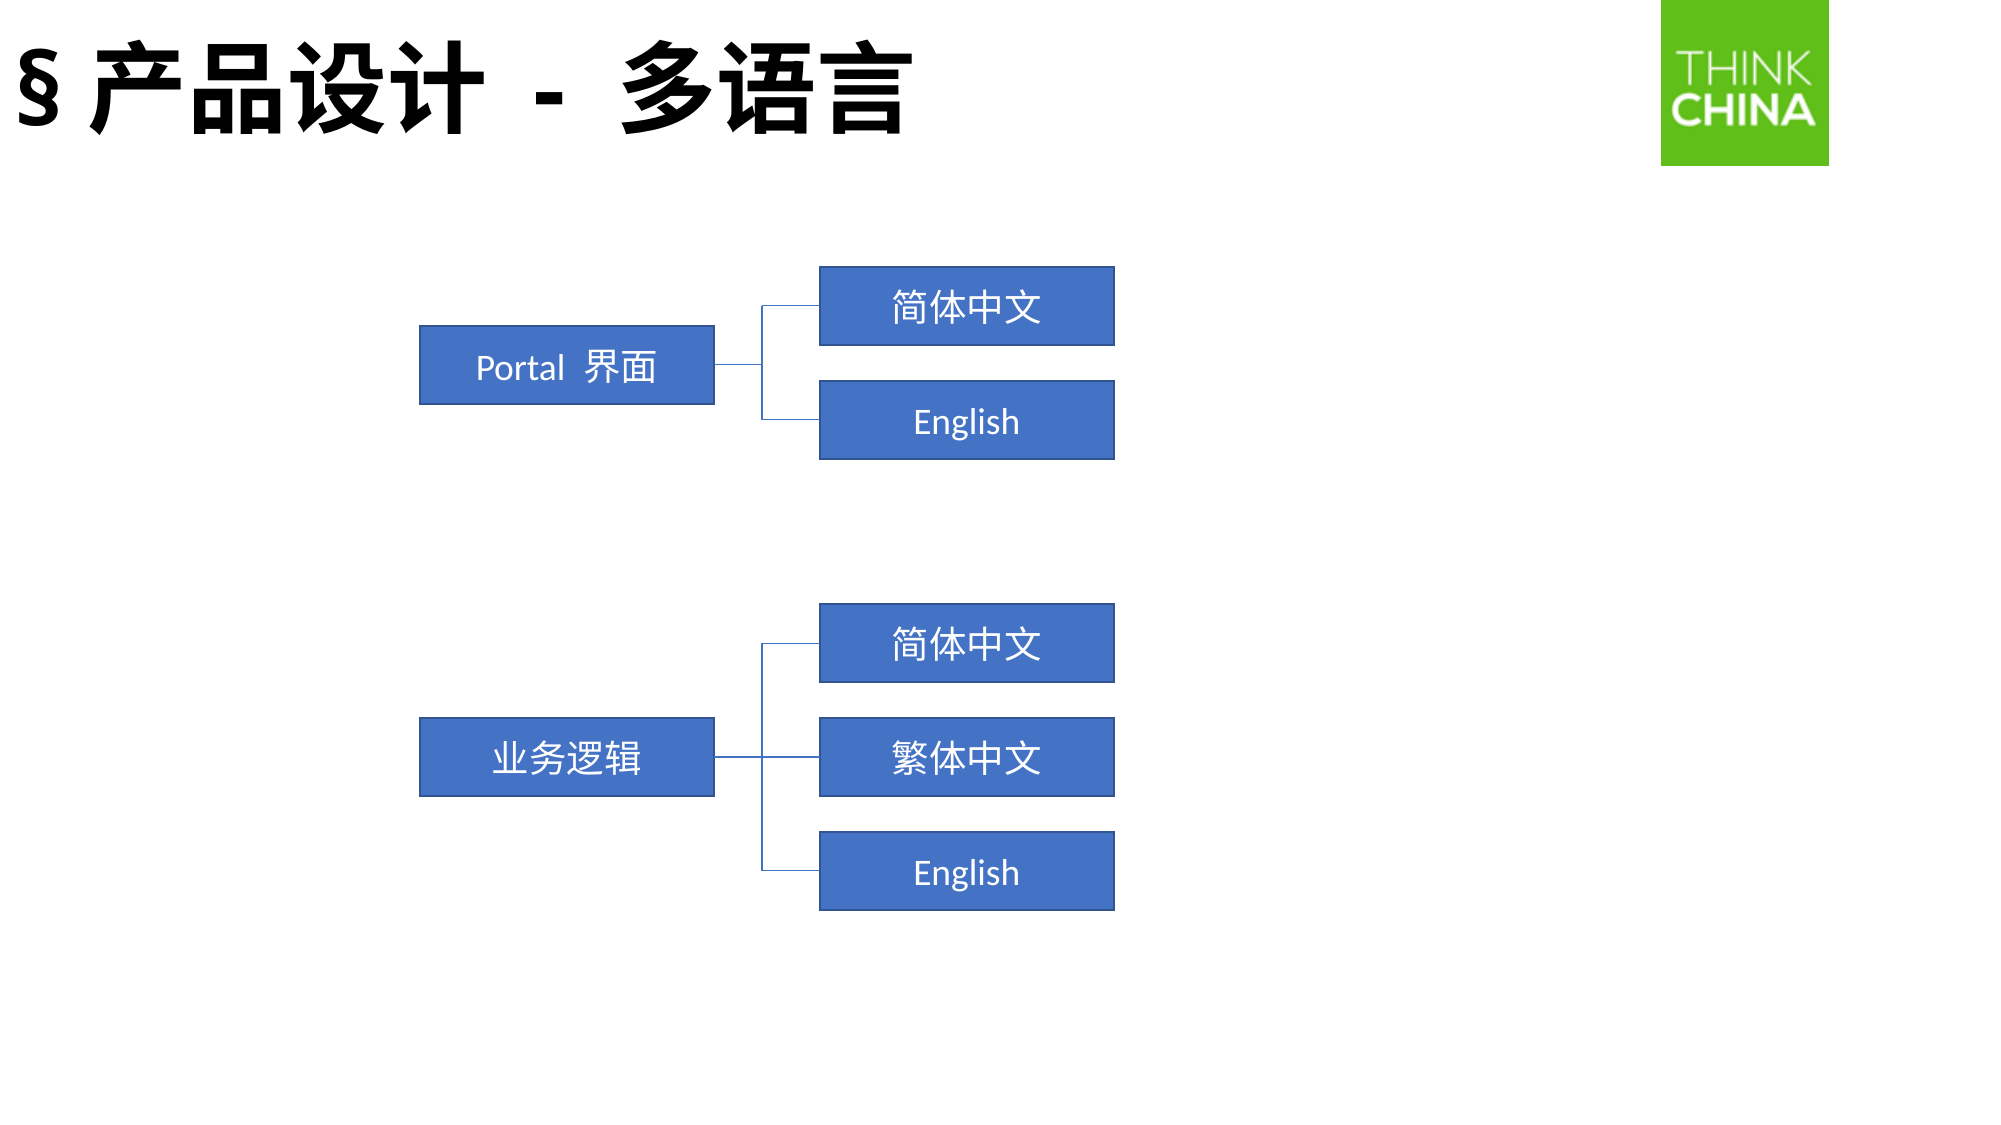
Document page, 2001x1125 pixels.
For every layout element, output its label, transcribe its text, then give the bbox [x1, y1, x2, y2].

text_box English [819, 380, 1115, 460]
text_box English [819, 831, 1115, 911]
text_box Portal 界面 [419, 325, 715, 405]
text_box 简体中文 [819, 266, 1115, 346]
picture [1661, 0, 1829, 166]
text_box 简体中文 [819, 603, 1115, 683]
text_box 繁体中文 [819, 717, 1115, 797]
text_box 业务逻辑 [419, 717, 715, 797]
text_box §产品设计 - 多语言 [0, 18, 1640, 153]
